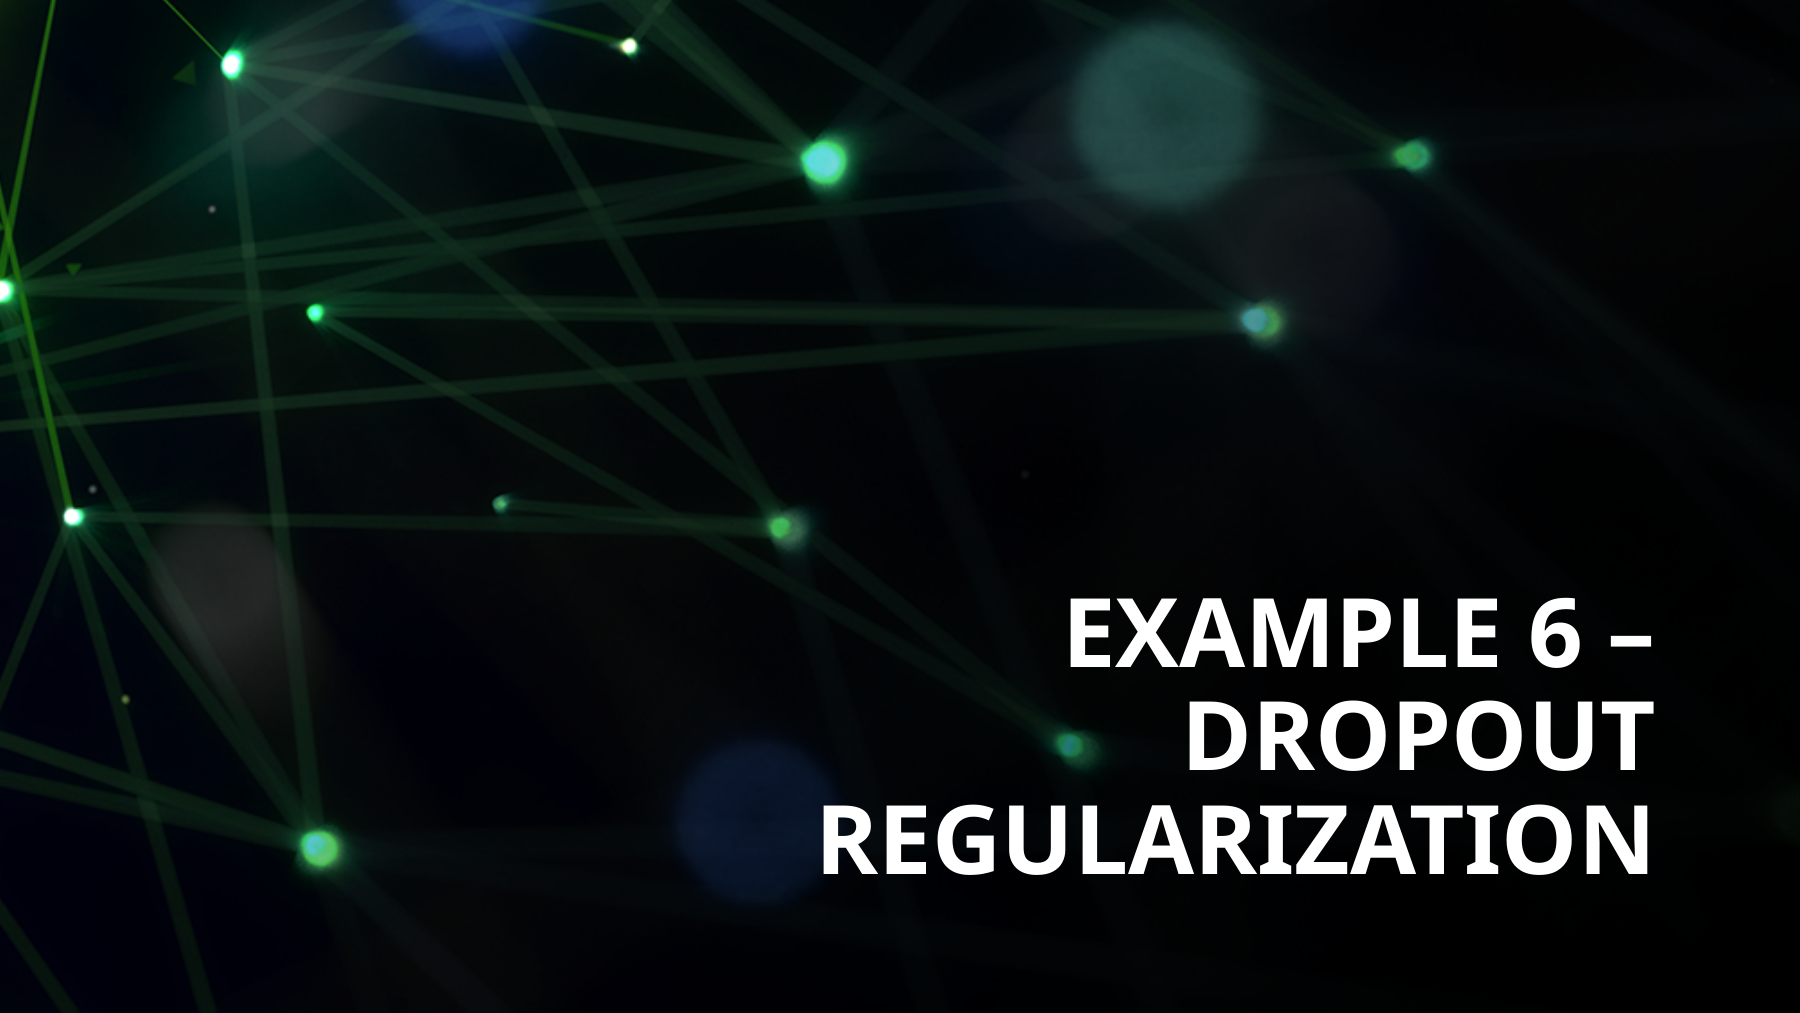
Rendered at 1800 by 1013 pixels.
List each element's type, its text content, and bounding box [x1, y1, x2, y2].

title Example 6 – dropout regularization [669, 676, 1672, 903]
picture [0, 0, 1800, 1013]
